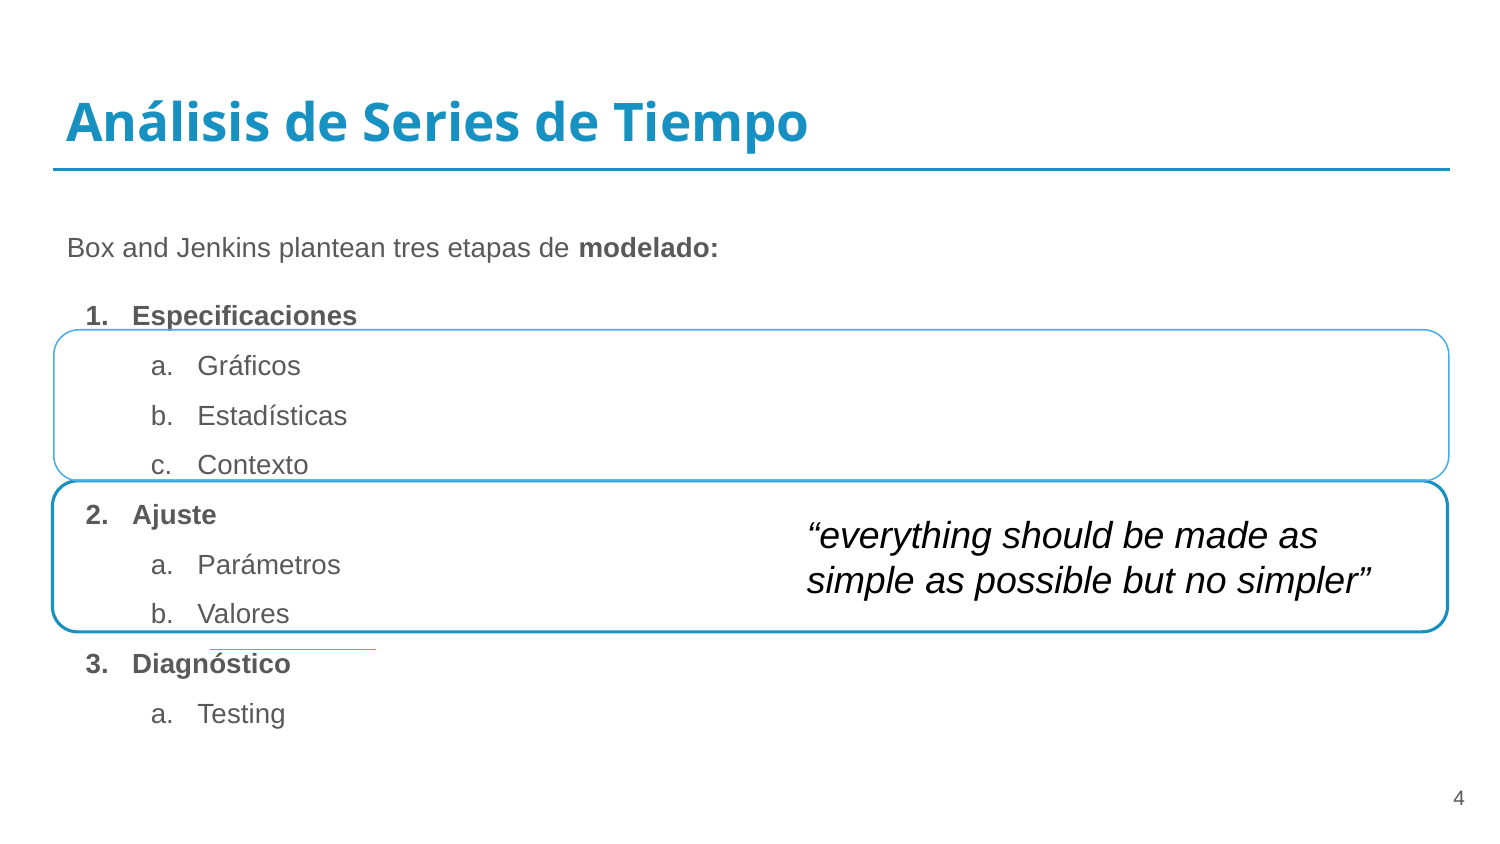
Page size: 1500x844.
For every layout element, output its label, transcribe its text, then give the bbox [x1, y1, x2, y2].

text_box [53, 329, 1449, 481]
list Box and Jenkins plantean tres etapas de modelado: Especificaciones Gráficos Estadísticas Contexto Ajuste Parámetros Valores Diagnóstico Testing [51, 197, 1449, 750]
slide_number ‹#› [1389, 764, 1480, 830]
title Análisis de Series de Tiempo [51, 72, 1449, 167]
text_box [52, 481, 1448, 632]
